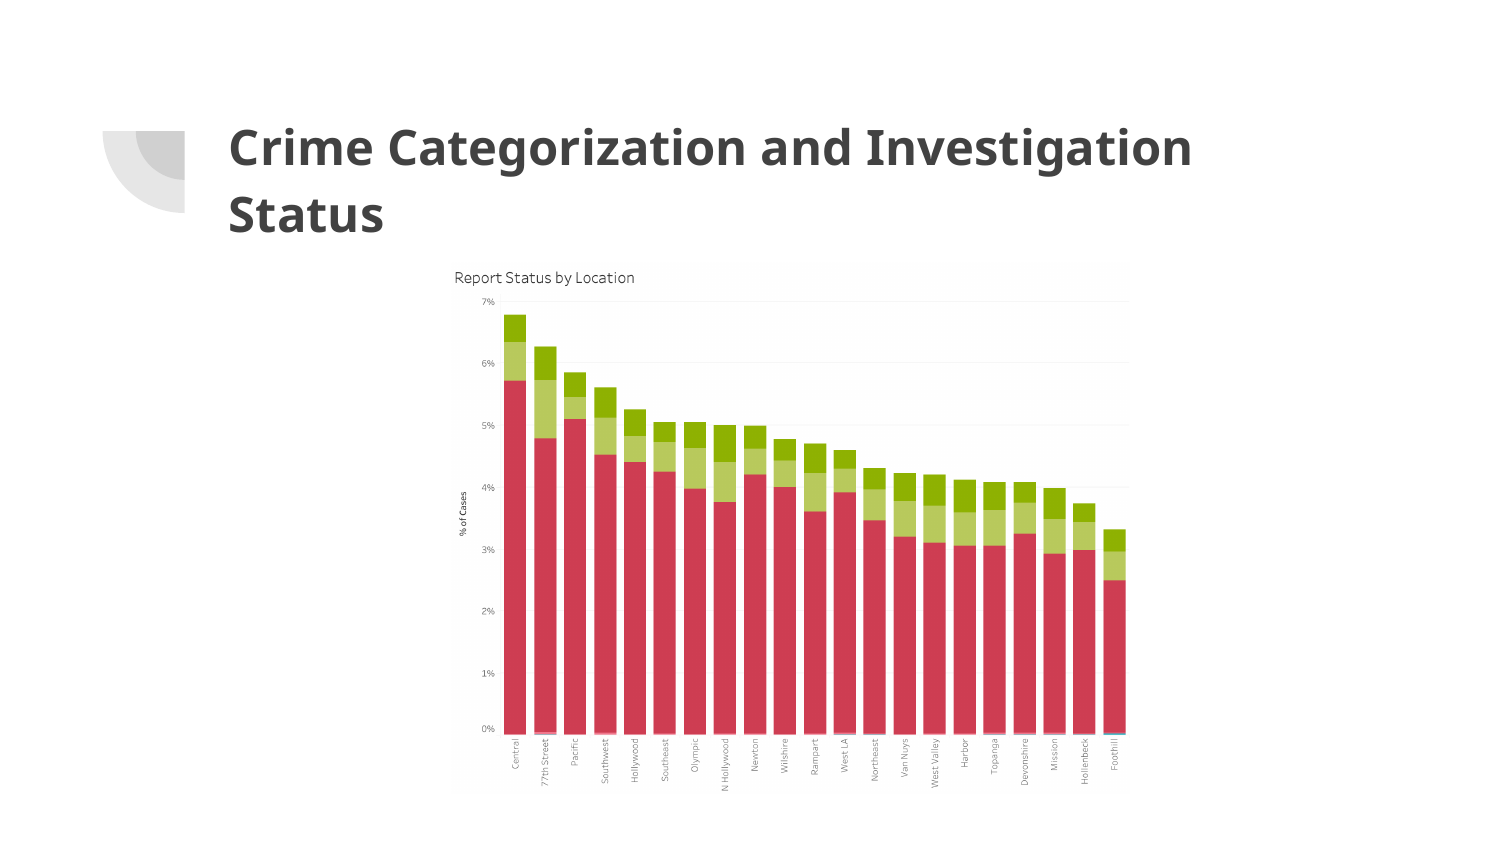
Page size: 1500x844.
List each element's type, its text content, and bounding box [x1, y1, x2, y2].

picture [451, 261, 1130, 794]
title Crime Categorization and Investigation Status [213, 98, 1368, 263]
